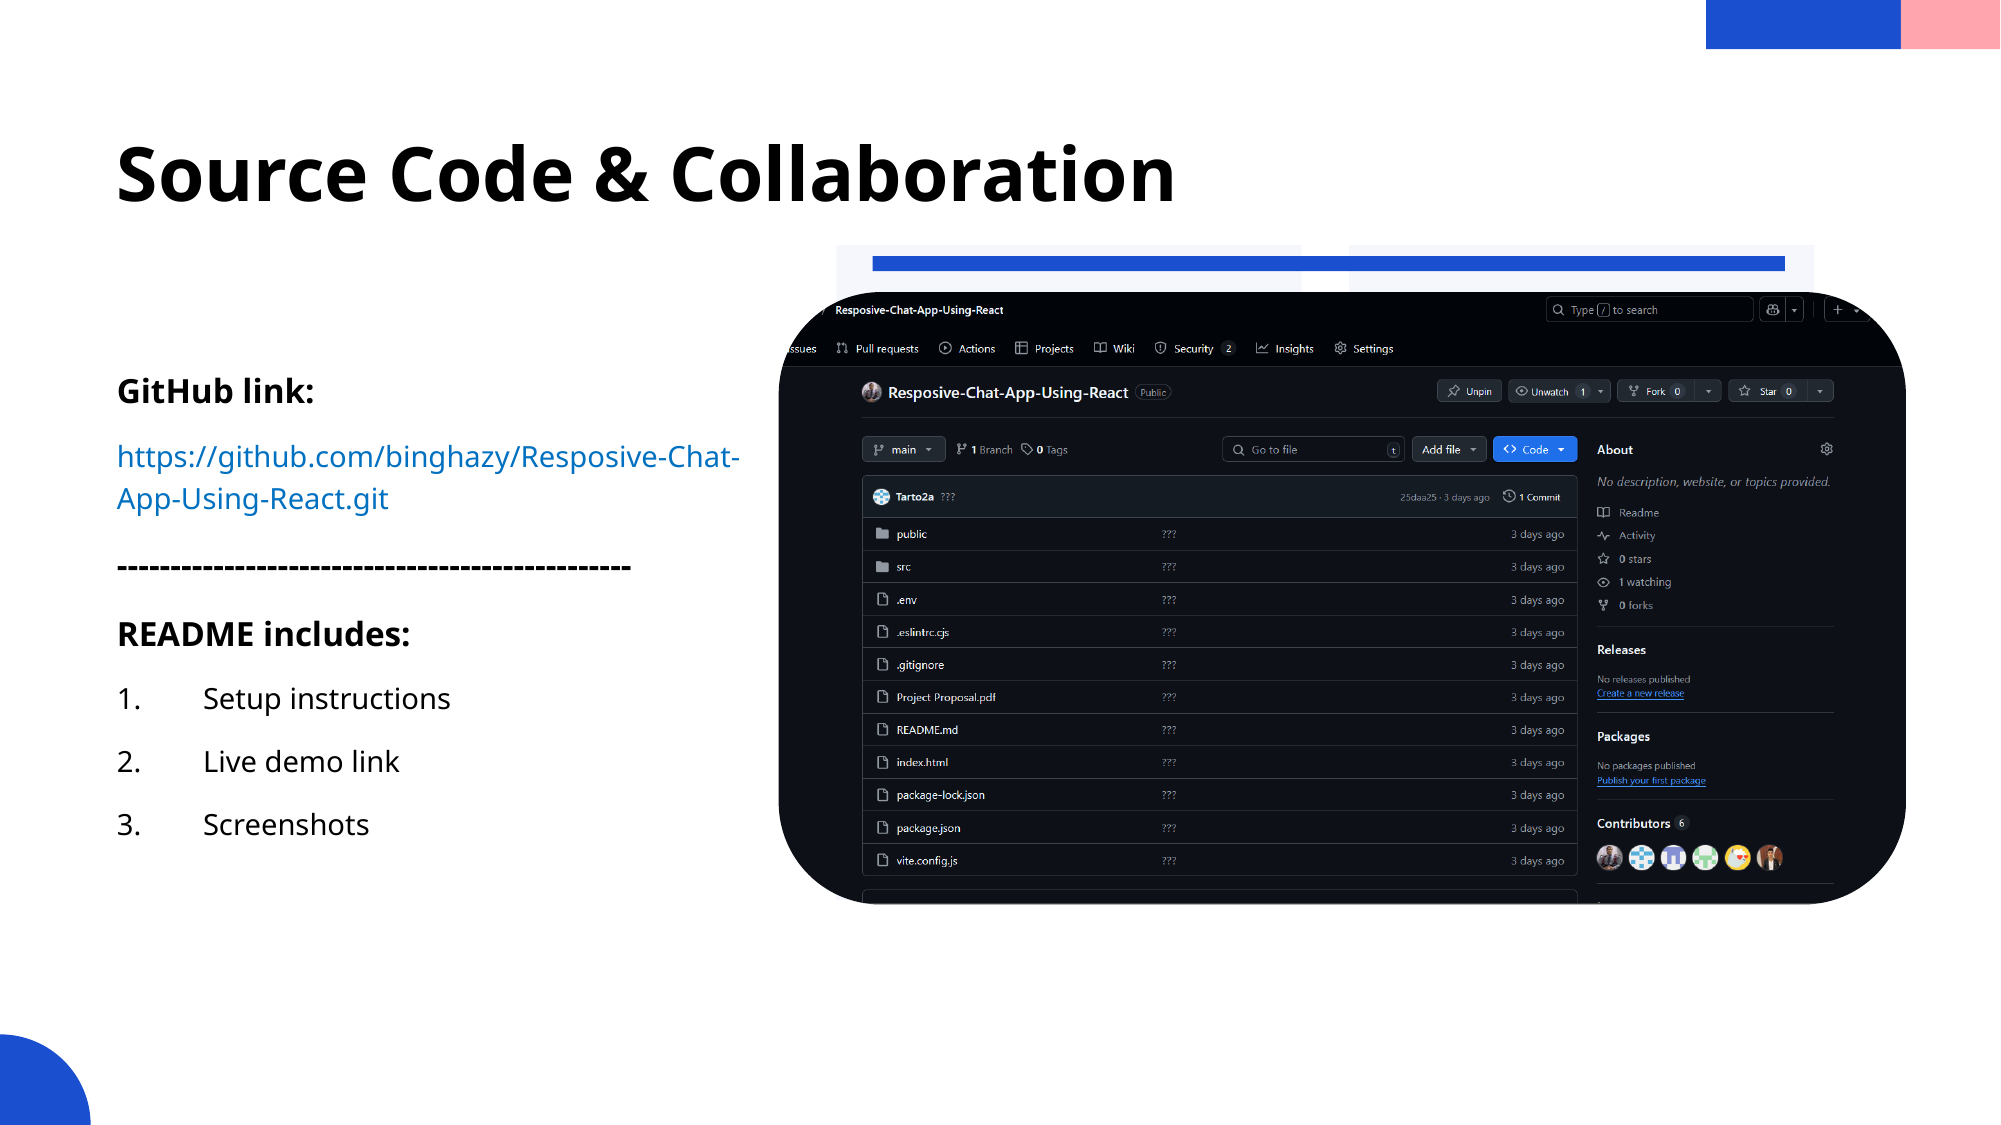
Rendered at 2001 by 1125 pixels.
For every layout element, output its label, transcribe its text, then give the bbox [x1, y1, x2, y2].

text_box [872, 255, 1786, 272]
picture [778, 292, 1906, 905]
text_box GitHub link: https://github.com/binghazy/Resposive-Chat-App-Using-React.git ------------------------------------------------ README includes: Setup instructions Live demo link Screenshots [116, 362, 753, 763]
title Source Code & Collaboration [116, 0, 1311, 457]
